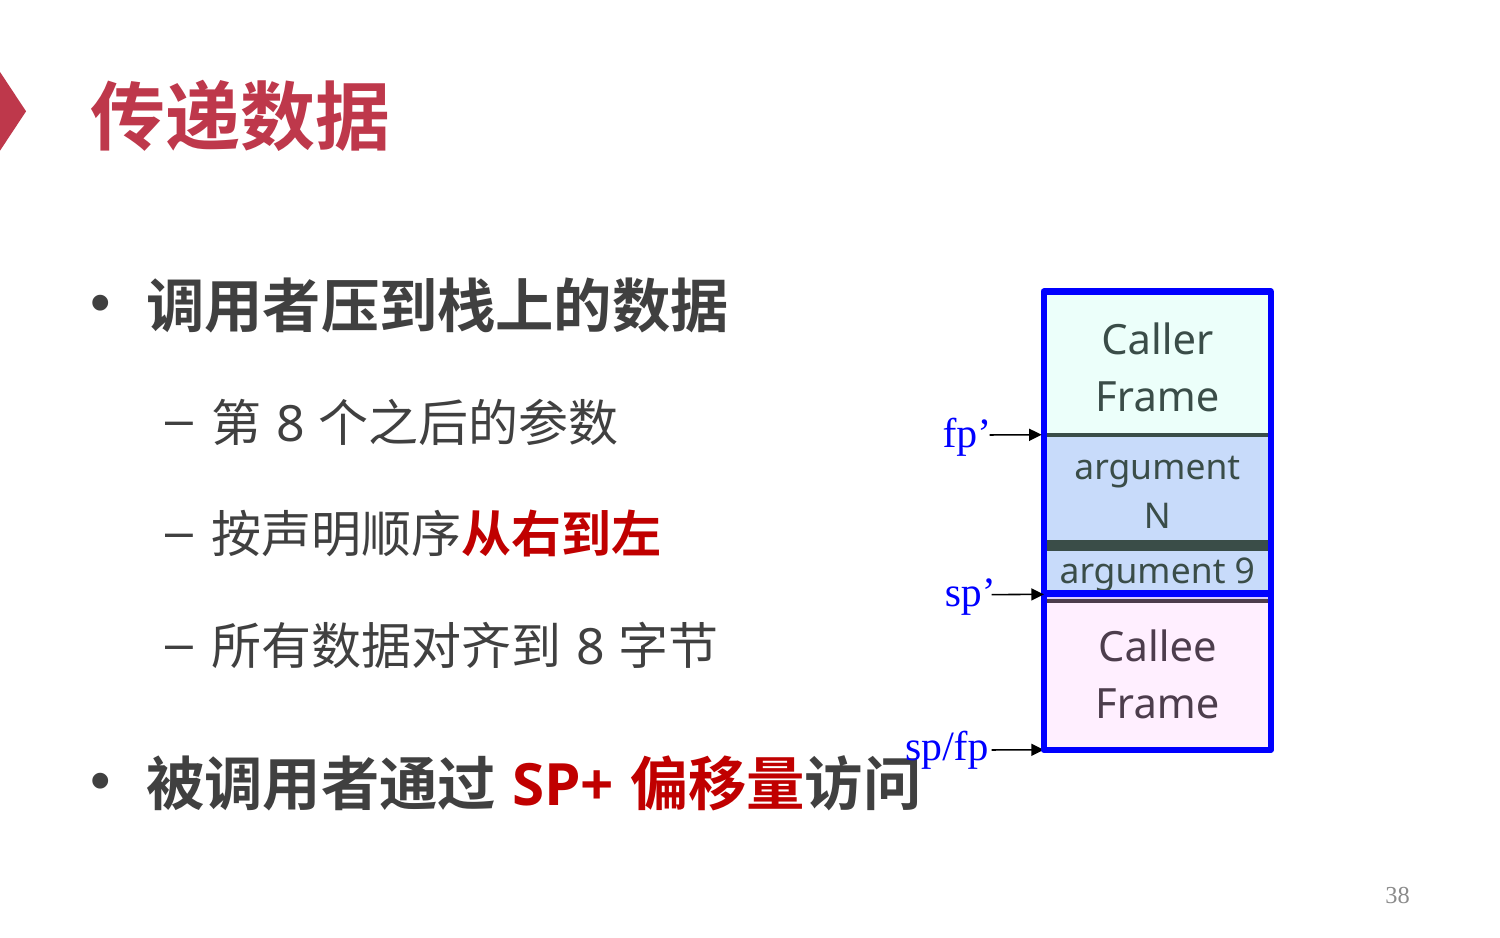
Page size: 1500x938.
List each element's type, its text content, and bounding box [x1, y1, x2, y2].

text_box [876, 557, 1044, 624]
text_box [1043, 594, 1271, 750]
text_box [1043, 291, 1271, 594]
list 调用者压到栈上的数据 第8个之后的参数 按声明顺序从右到左 所有数据对齐到8字节 被调用者通过SP+偏移量访问 [75, 218, 1425, 838]
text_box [837, 711, 1045, 778]
slide_number 38 [1074, 868, 1425, 919]
title 传递数据 [75, 37, 1425, 186]
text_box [874, 397, 1042, 464]
